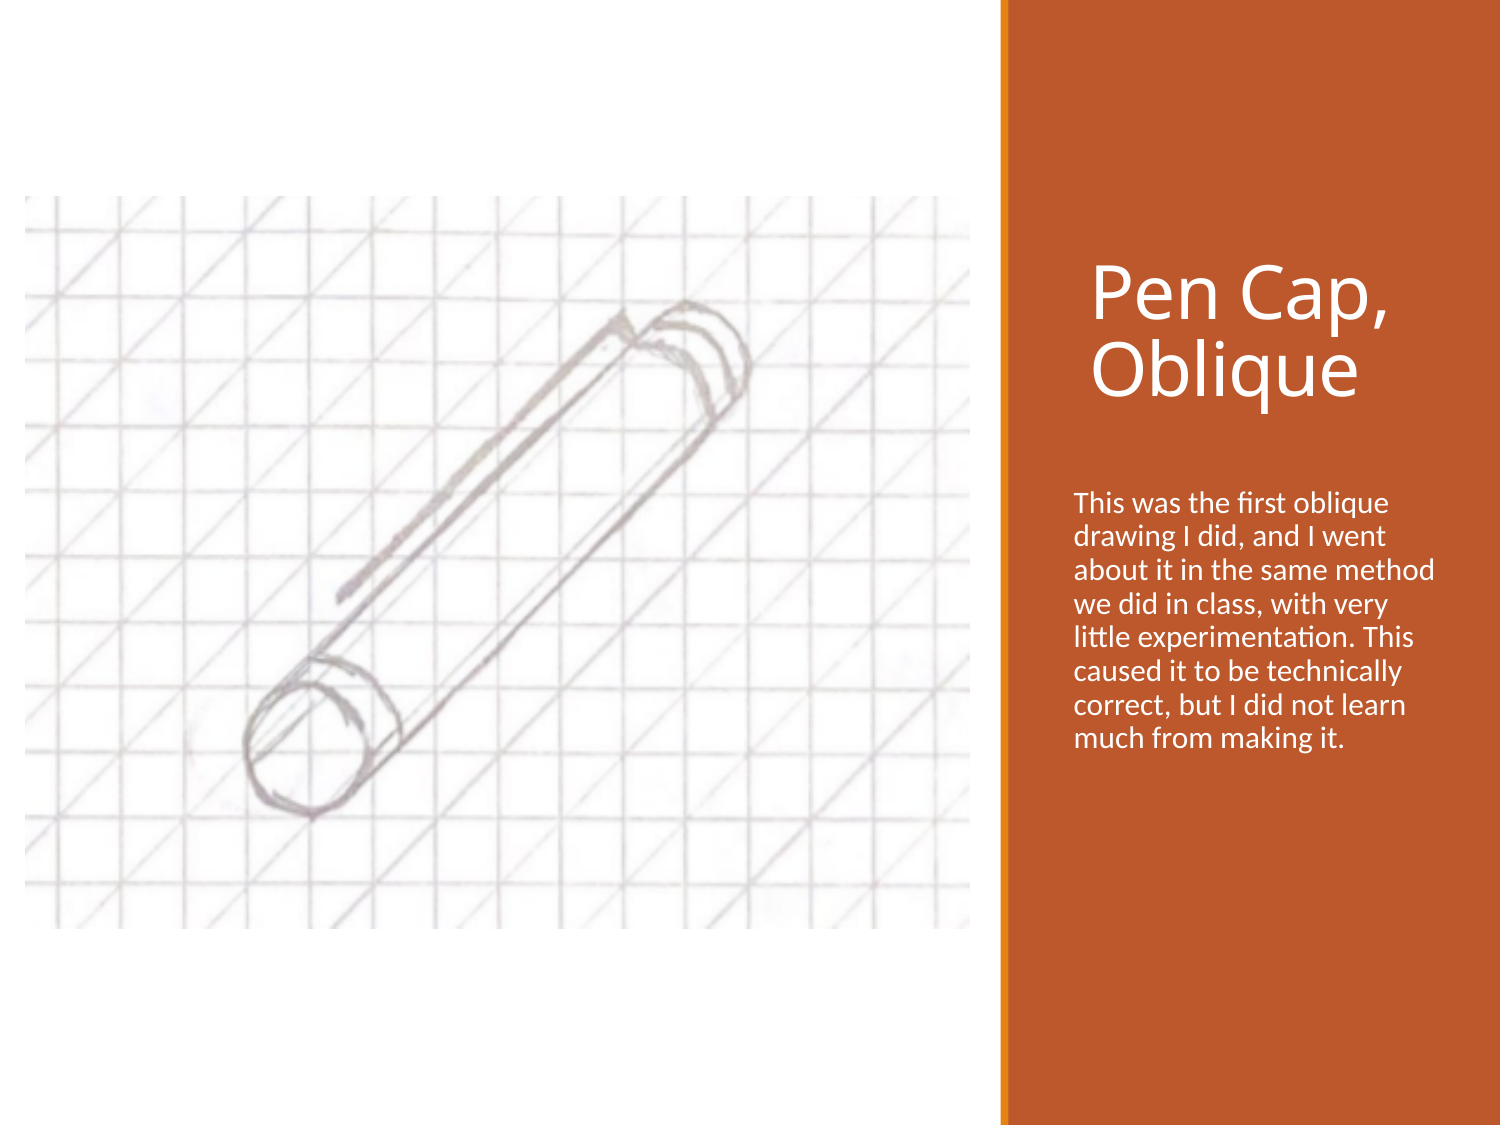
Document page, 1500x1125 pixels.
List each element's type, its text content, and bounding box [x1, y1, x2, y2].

text_box [999, 0, 1010, 1125]
text_box This was the first oblique drawing I did, and I went about it in the same method we did in class, with very little experimentation. This caused it to be technically correct, but I did not learn much from making it. [1058, 478, 1453, 1034]
text_box [0, 0, 999, 1125]
text_box Pen Cap, Oblique [1074, 43, 1469, 419]
text_box [1010, 0, 1500, 1125]
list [24, 195, 970, 929]
